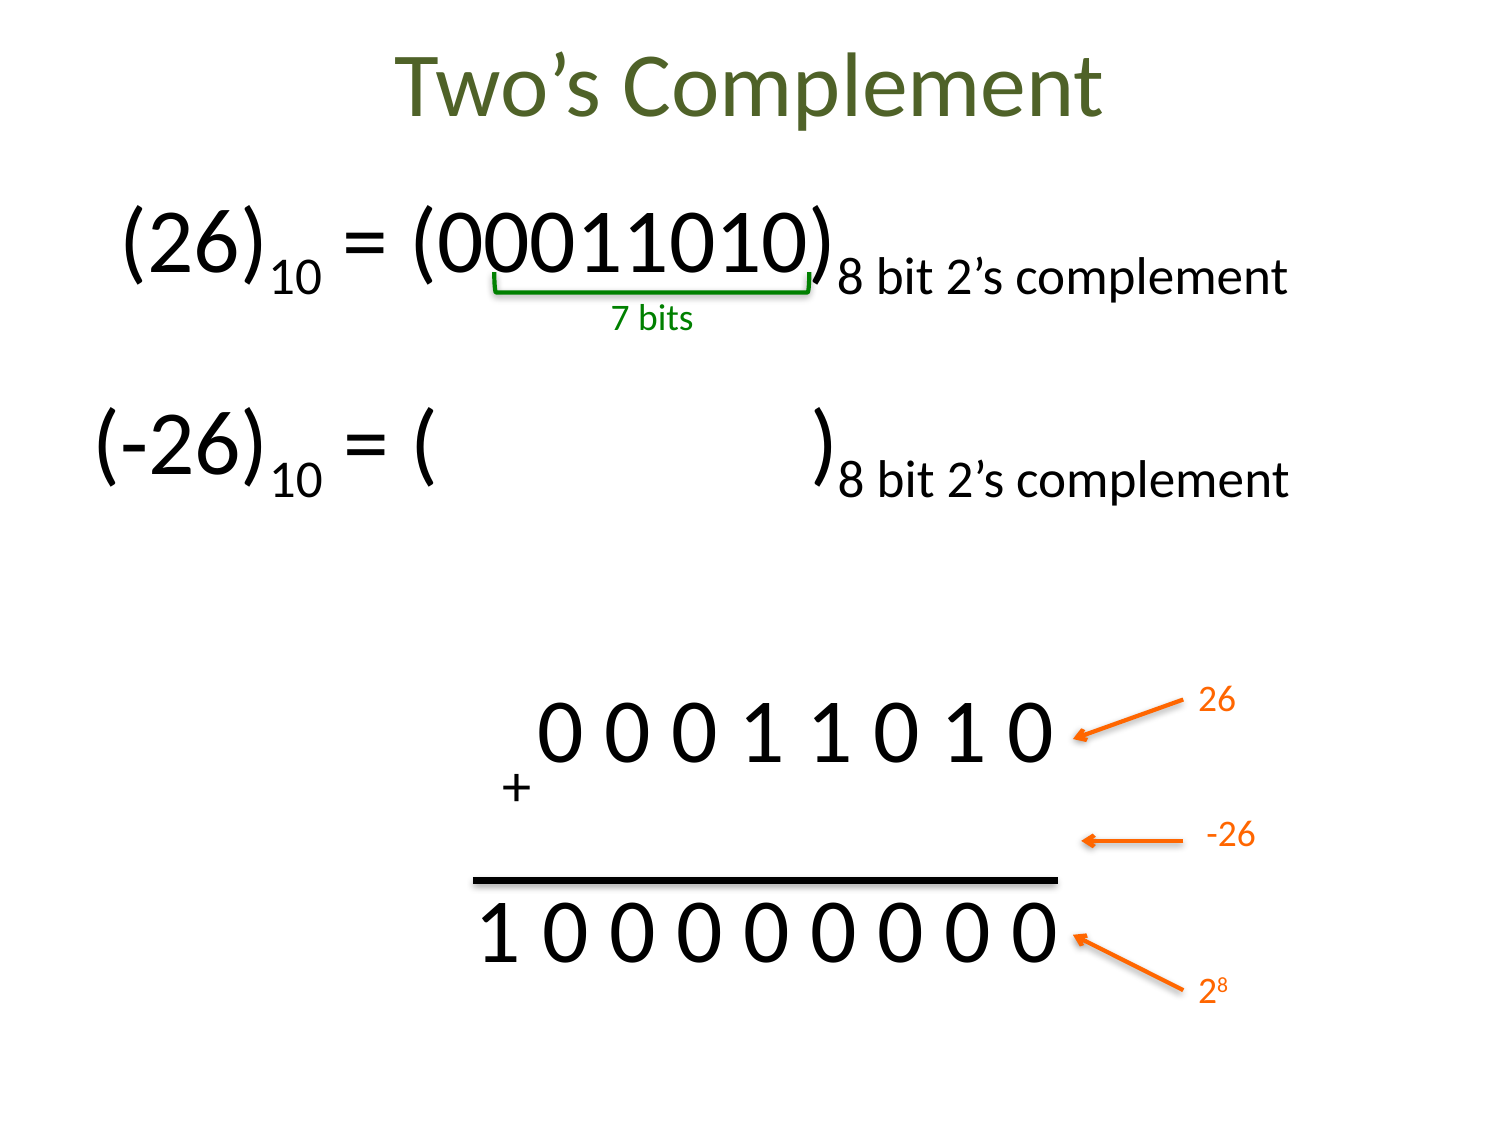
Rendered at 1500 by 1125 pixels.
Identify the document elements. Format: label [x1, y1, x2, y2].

text_box [492, 272, 812, 346]
text_box [2, 374, 1478, 598]
list [29, 172, 1500, 396]
text_box [460, 638, 1350, 1019]
title [75, 0, 1425, 174]
